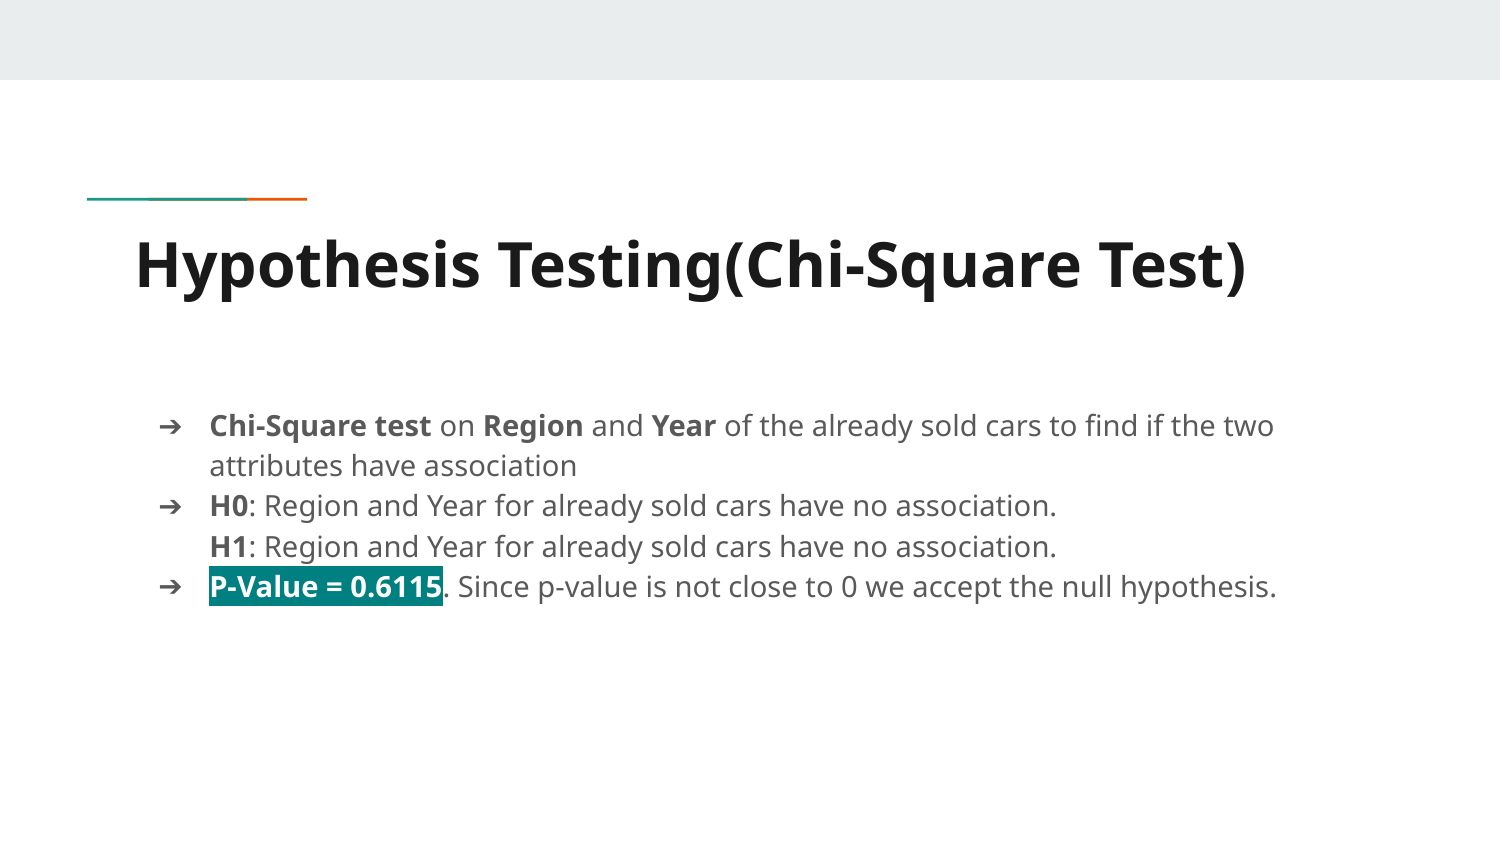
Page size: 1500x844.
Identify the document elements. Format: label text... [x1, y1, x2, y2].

list Chi-Square test on Region and Year of the already sold cars to find if the two attributes have association H0: Region and Year for already sold cars have no association. H1: Region and Year for already sold cars have no association. P-Value = 0.6115. Since p-value is not close to 0 we accept the null hypothesis. [119, 387, 1381, 775]
title Hypothesis Testing(Chi-Square Test) [119, 210, 1381, 298]
